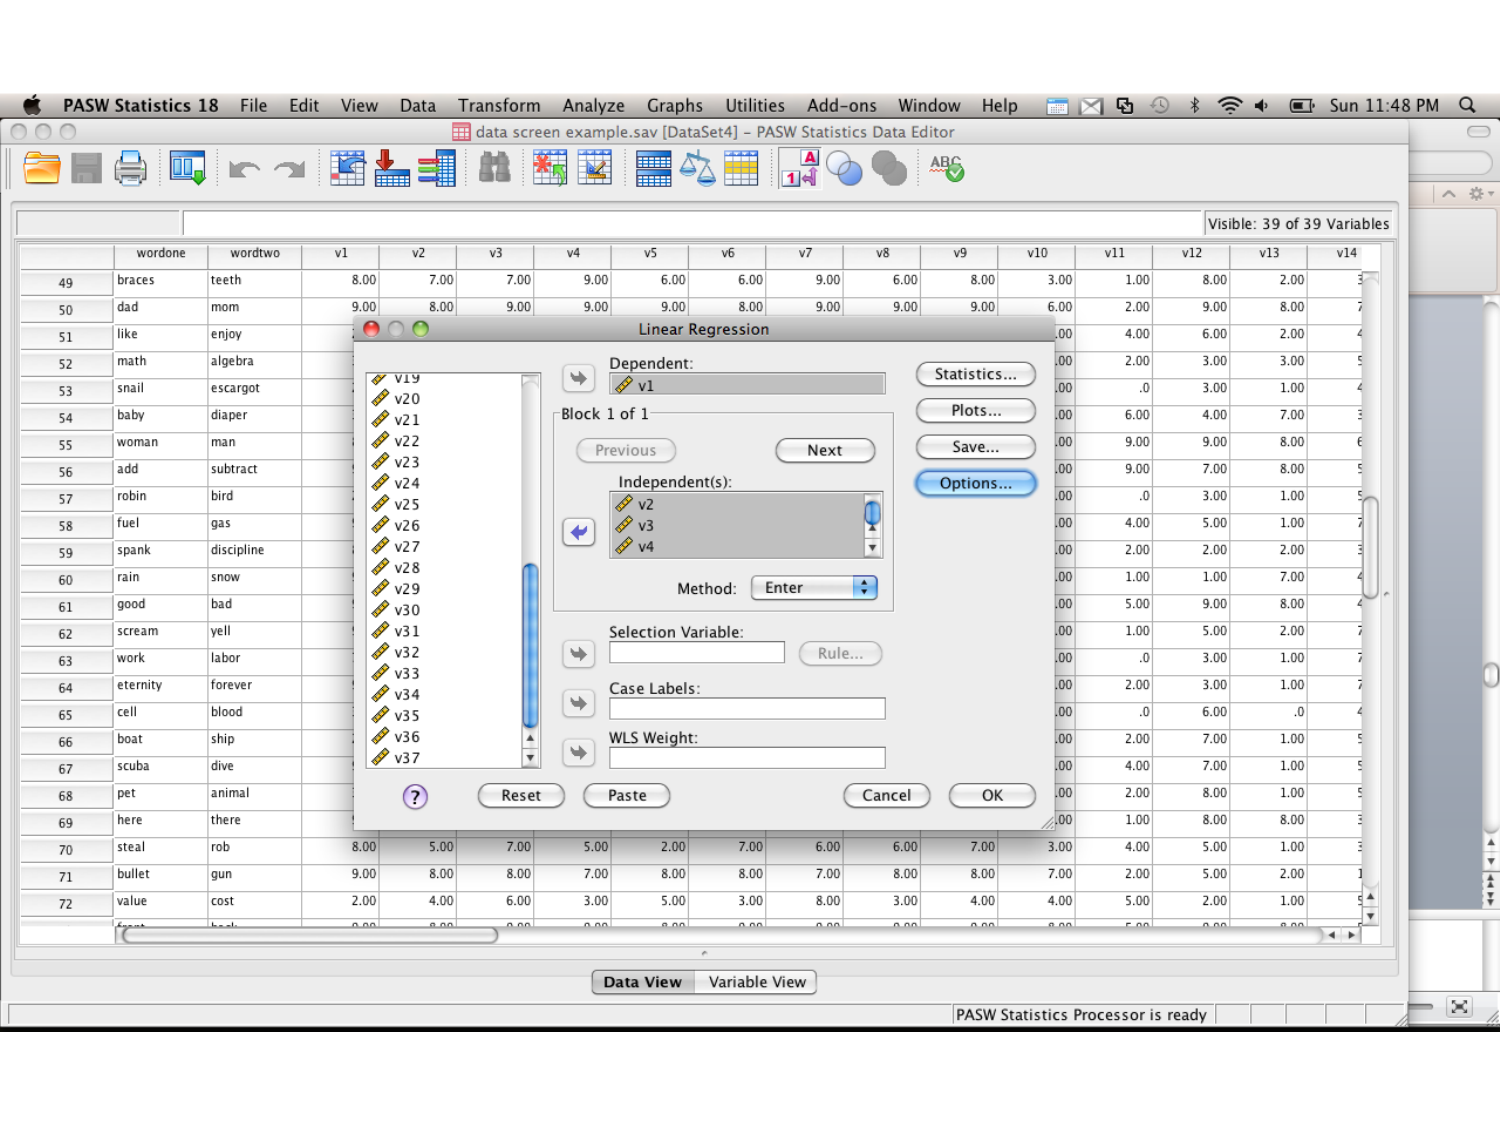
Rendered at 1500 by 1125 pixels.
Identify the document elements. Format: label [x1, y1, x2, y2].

picture [0, 93, 1500, 1032]
